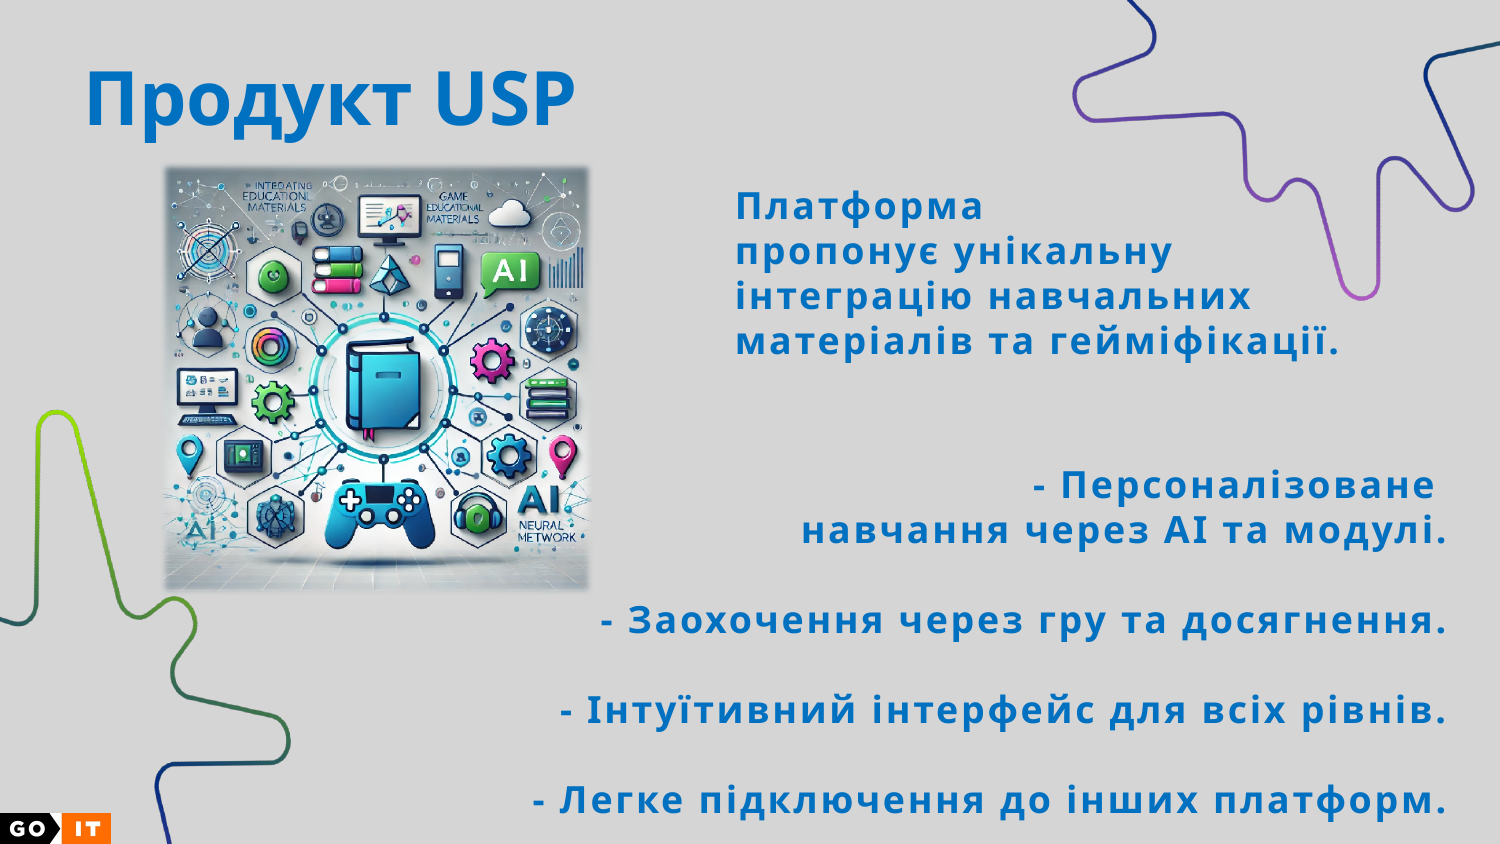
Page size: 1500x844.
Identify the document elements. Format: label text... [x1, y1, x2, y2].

text_box - Персоналізоване навчання через AI та модулі. - Заохочення через гру та досягнення. - Інтуїтивний інтерфейс для всіх рівнів. - Легке підключення до інших платформ. [517, 453, 1463, 829]
picture [1035, 0, 1500, 306]
picture [0, 160, 594, 844]
text_box Платформа пропонує унікальну інтеграцію навчальних матеріалів та гейміфікації. [719, 174, 1356, 370]
text_box Продукт USP [67, 42, 594, 148]
